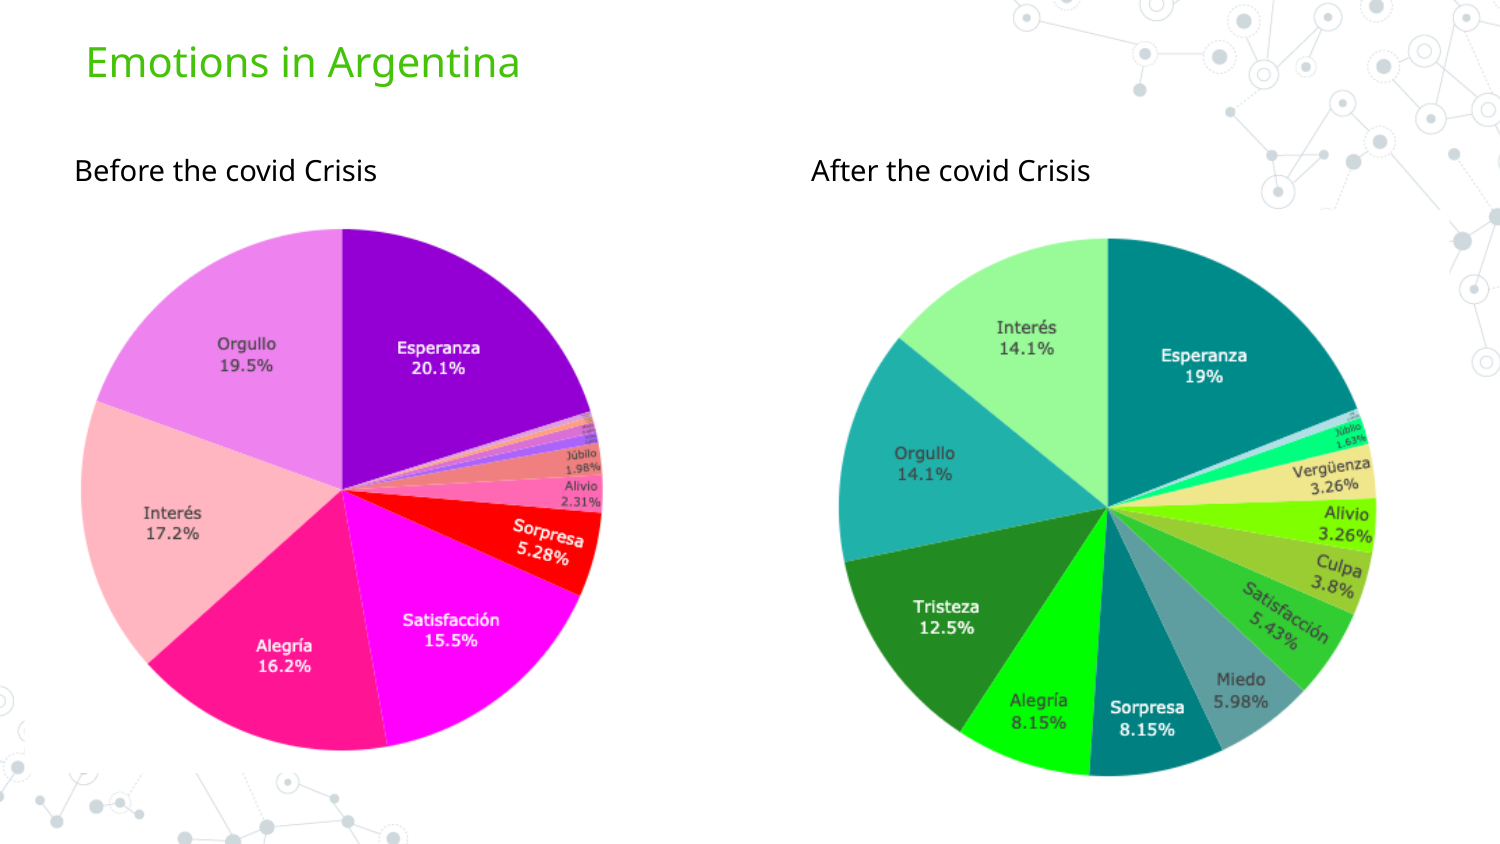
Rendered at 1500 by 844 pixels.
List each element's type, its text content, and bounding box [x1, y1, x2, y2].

text_box Emotions in Argentina [70, 20, 1286, 101]
text_box After the covid Crisis [796, 136, 1189, 202]
picture [0, 0, 1500, 844]
text_box Before the covid Crisis [59, 136, 452, 202]
